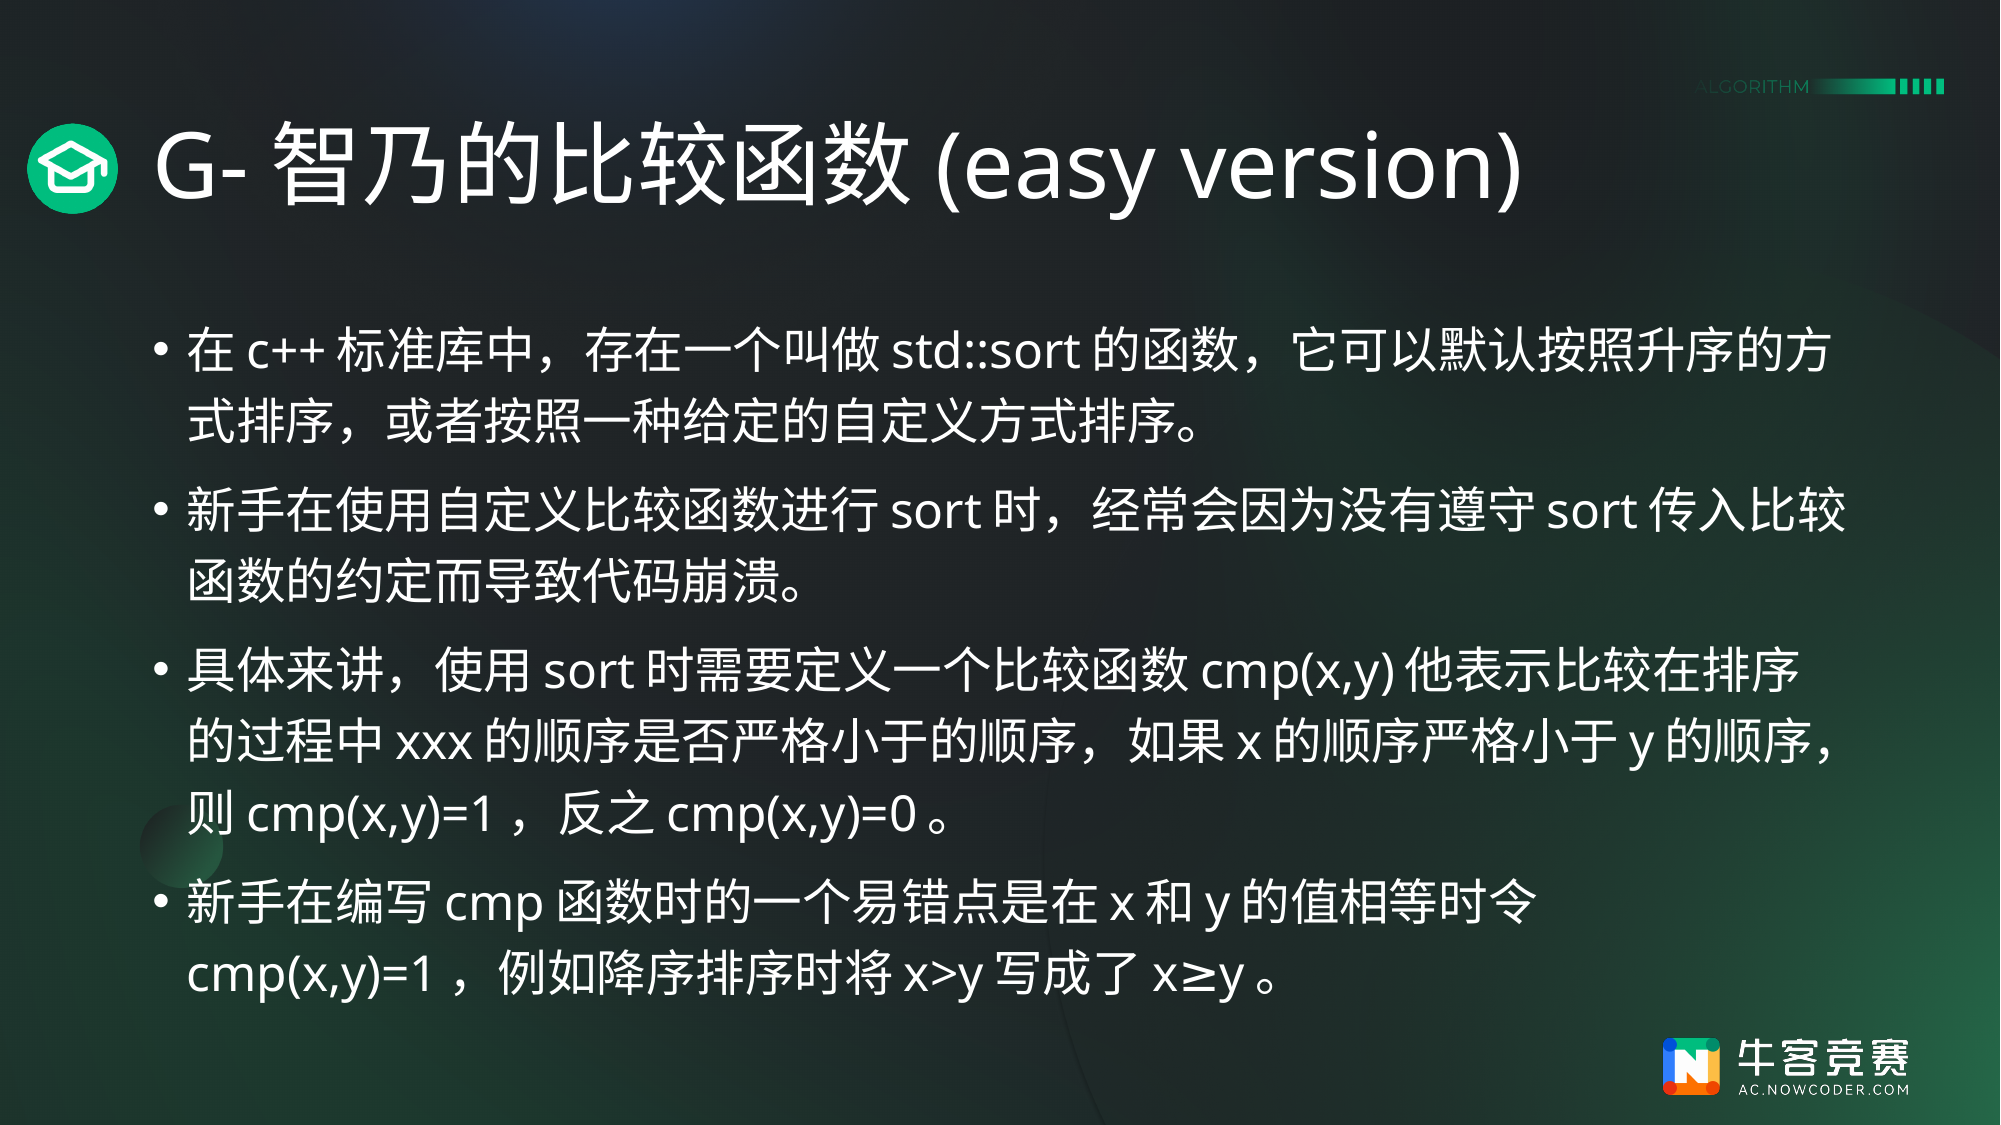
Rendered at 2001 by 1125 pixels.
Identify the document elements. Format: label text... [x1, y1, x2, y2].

list 在c++标准库中，存在一个叫做std::sort的函数，它可以默认按照升序的方式排序，或者按照一种给定的自定义方式排序。 新手在使用自定义比较函数进行sort时，经常会因为没有遵守sort传入比较函数的约定而导致代码崩溃。 具体来讲，使用sort时需要定义一个比较函数cmp(x,y)他表示比较在排序的过程中xxx的顺序是否严格小于的顺序，如果x的顺序严格小于y的顺序，则cmp(x,y)=1，反之cmp(x,y)=0。 新手在编写cmp函数时的一个易错点是在x和y的值相等时令cmp(x,y)=1，例如降序排序时将x>y写成了x≥y。 [137, 299, 1863, 1014]
picture [0, 0, 2000, 1125]
title G-智乃的比较函数(easy version) [137, 59, 1863, 278]
